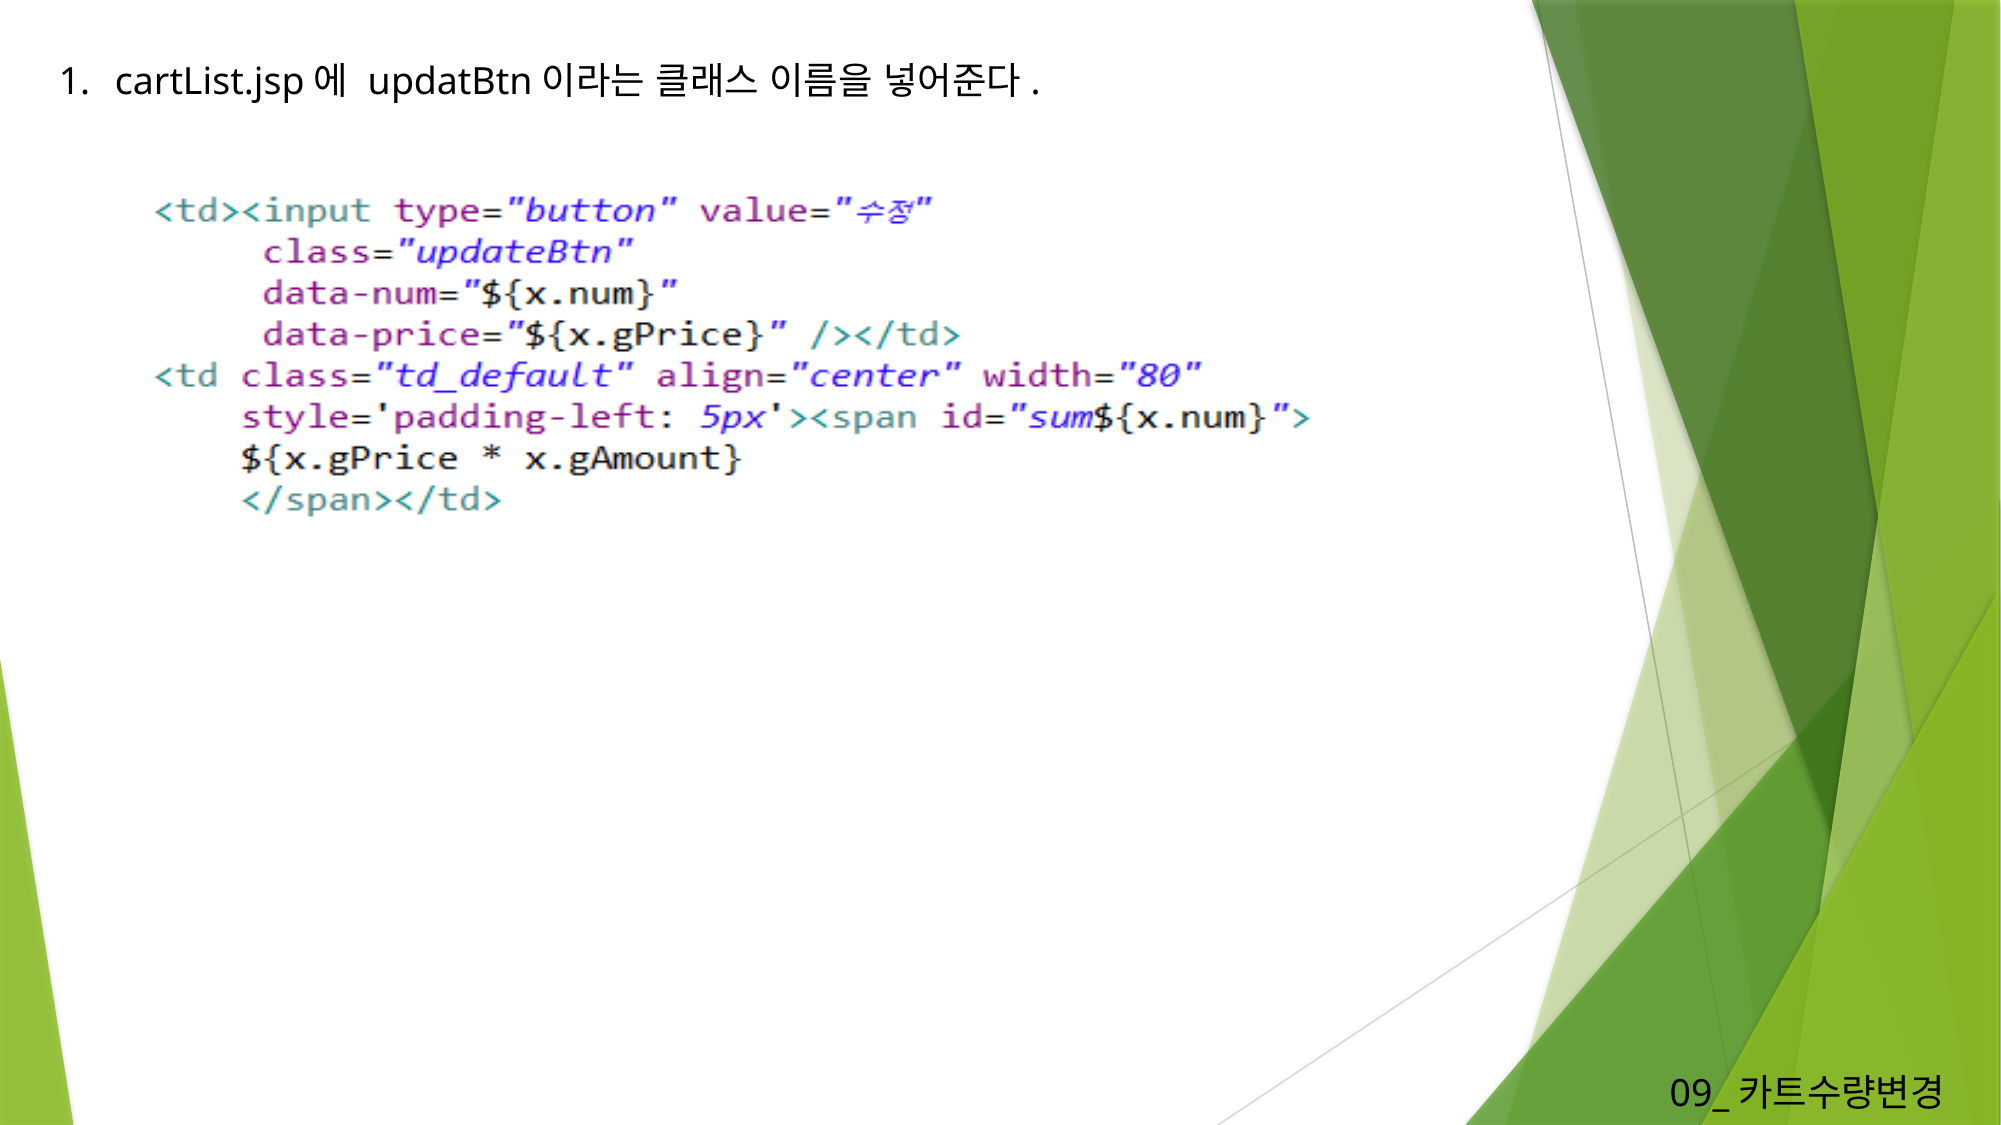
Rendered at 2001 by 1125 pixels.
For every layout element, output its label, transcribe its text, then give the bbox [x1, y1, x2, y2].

picture [109, 189, 1358, 520]
text_box 09_카트수량변경 [1654, 1061, 2000, 1122]
text_box cartList.jsp에 updatBtn이라는 클래스 이름을 넣어준다. [43, 49, 1047, 110]
